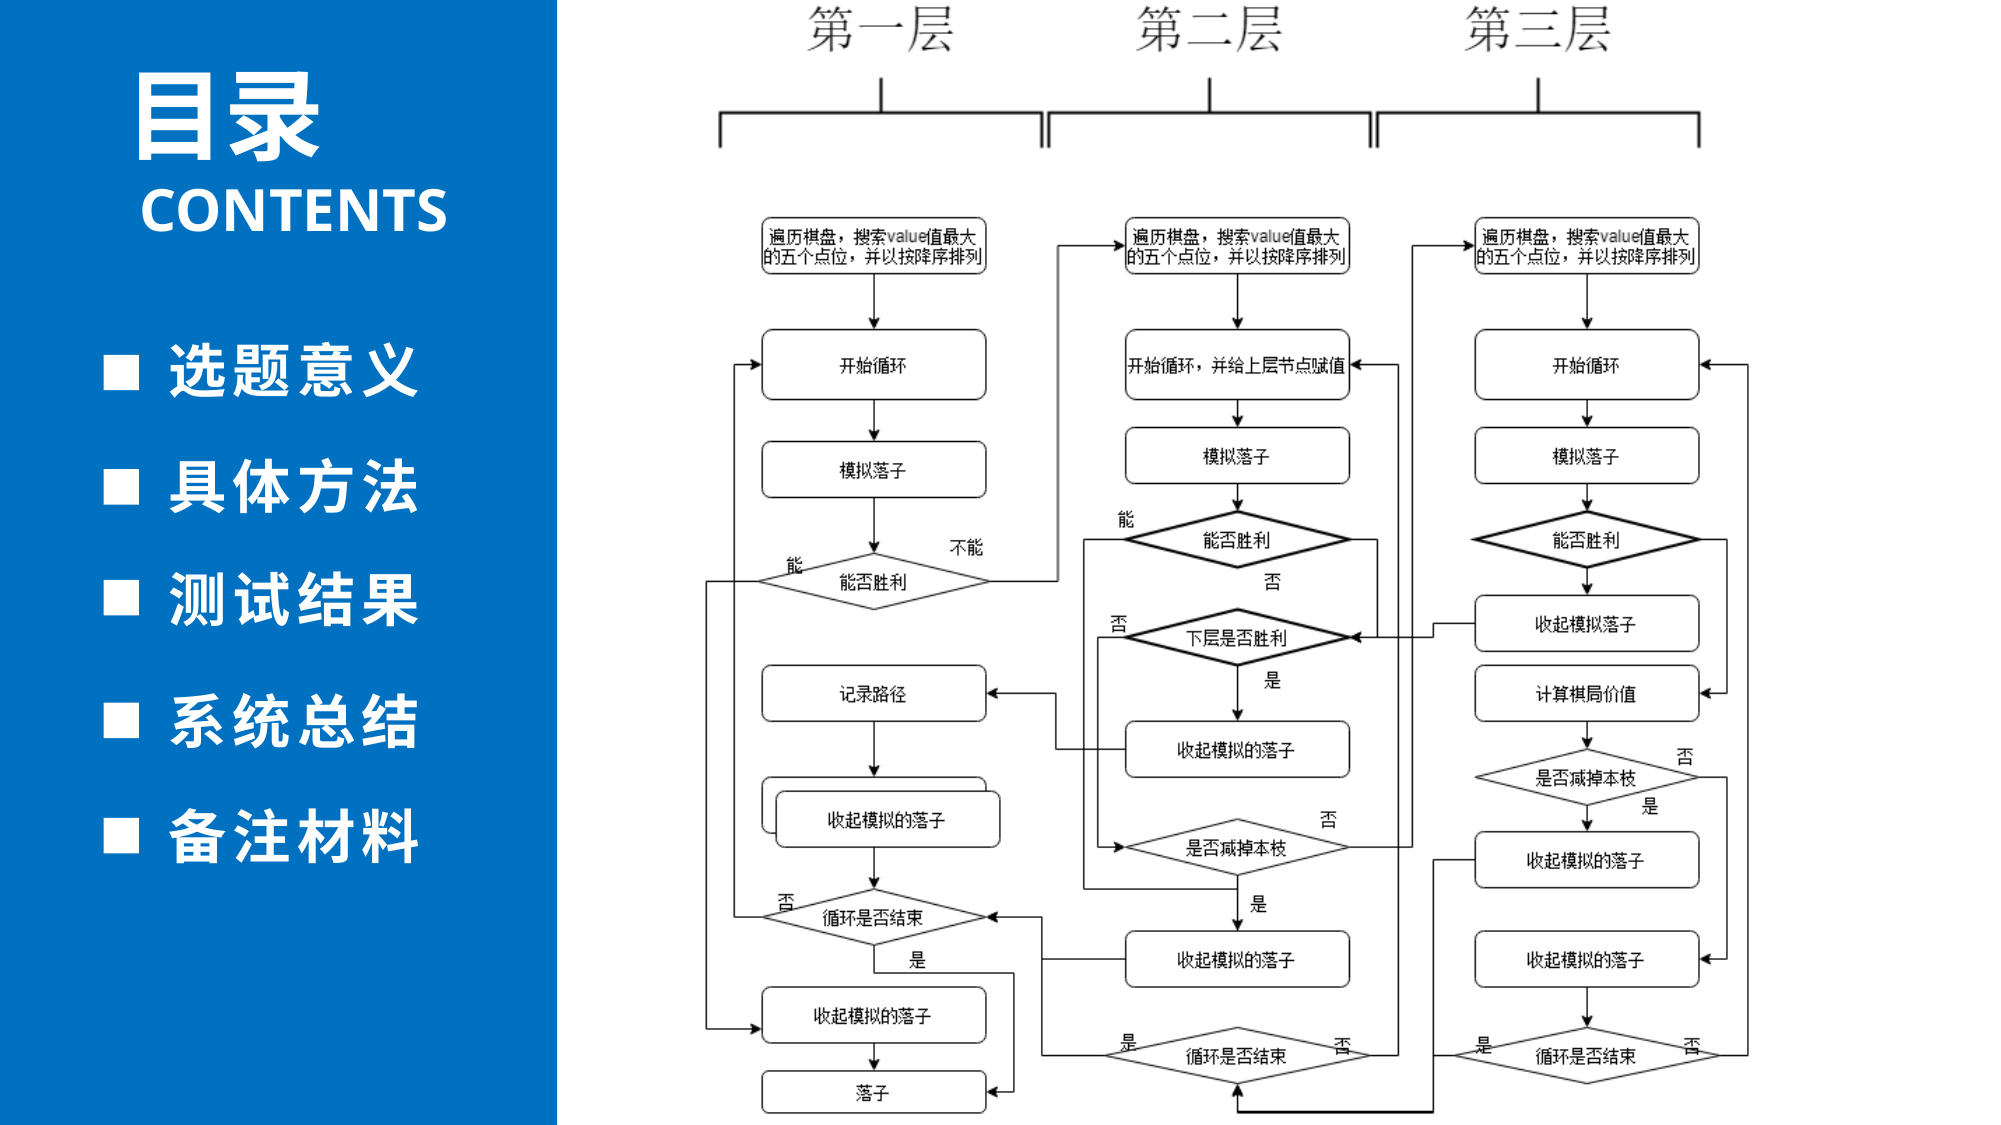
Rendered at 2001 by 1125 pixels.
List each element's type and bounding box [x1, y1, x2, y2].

picture [696, 0, 1760, 1125]
text_box [103, 792, 443, 879]
text_box [72, 45, 485, 252]
text_box [103, 326, 443, 413]
text_box [0, 0, 558, 1125]
text_box [103, 443, 443, 529]
text_box [103, 677, 443, 764]
text_box [103, 555, 443, 641]
